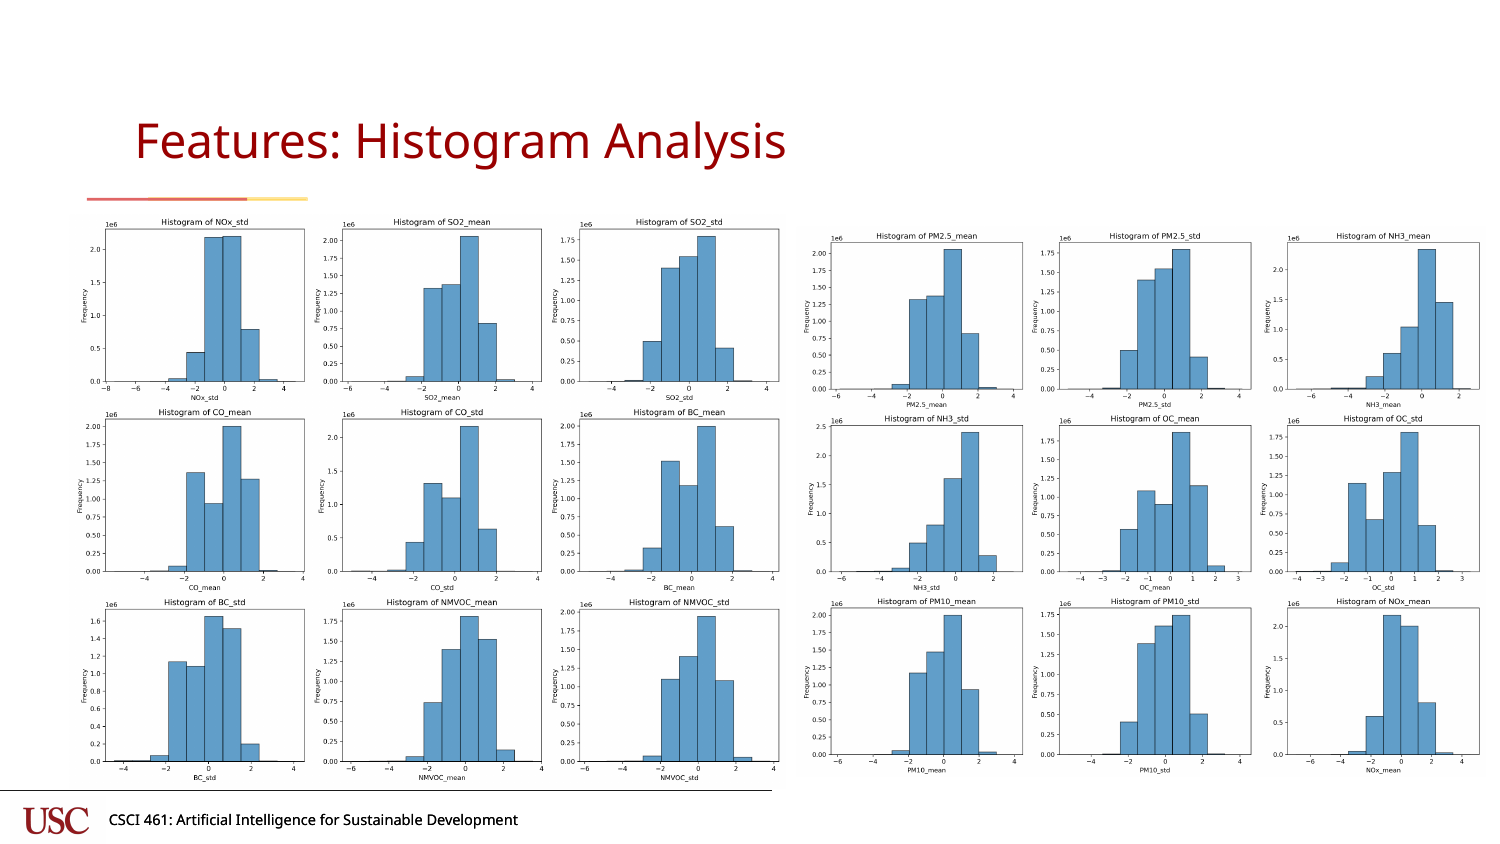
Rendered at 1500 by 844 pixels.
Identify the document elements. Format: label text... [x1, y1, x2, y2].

picture [10, 796, 106, 844]
picture [796, 226, 1486, 777]
picture [69, 214, 786, 789]
title Features: Histogram Analysis [119, 95, 1381, 183]
